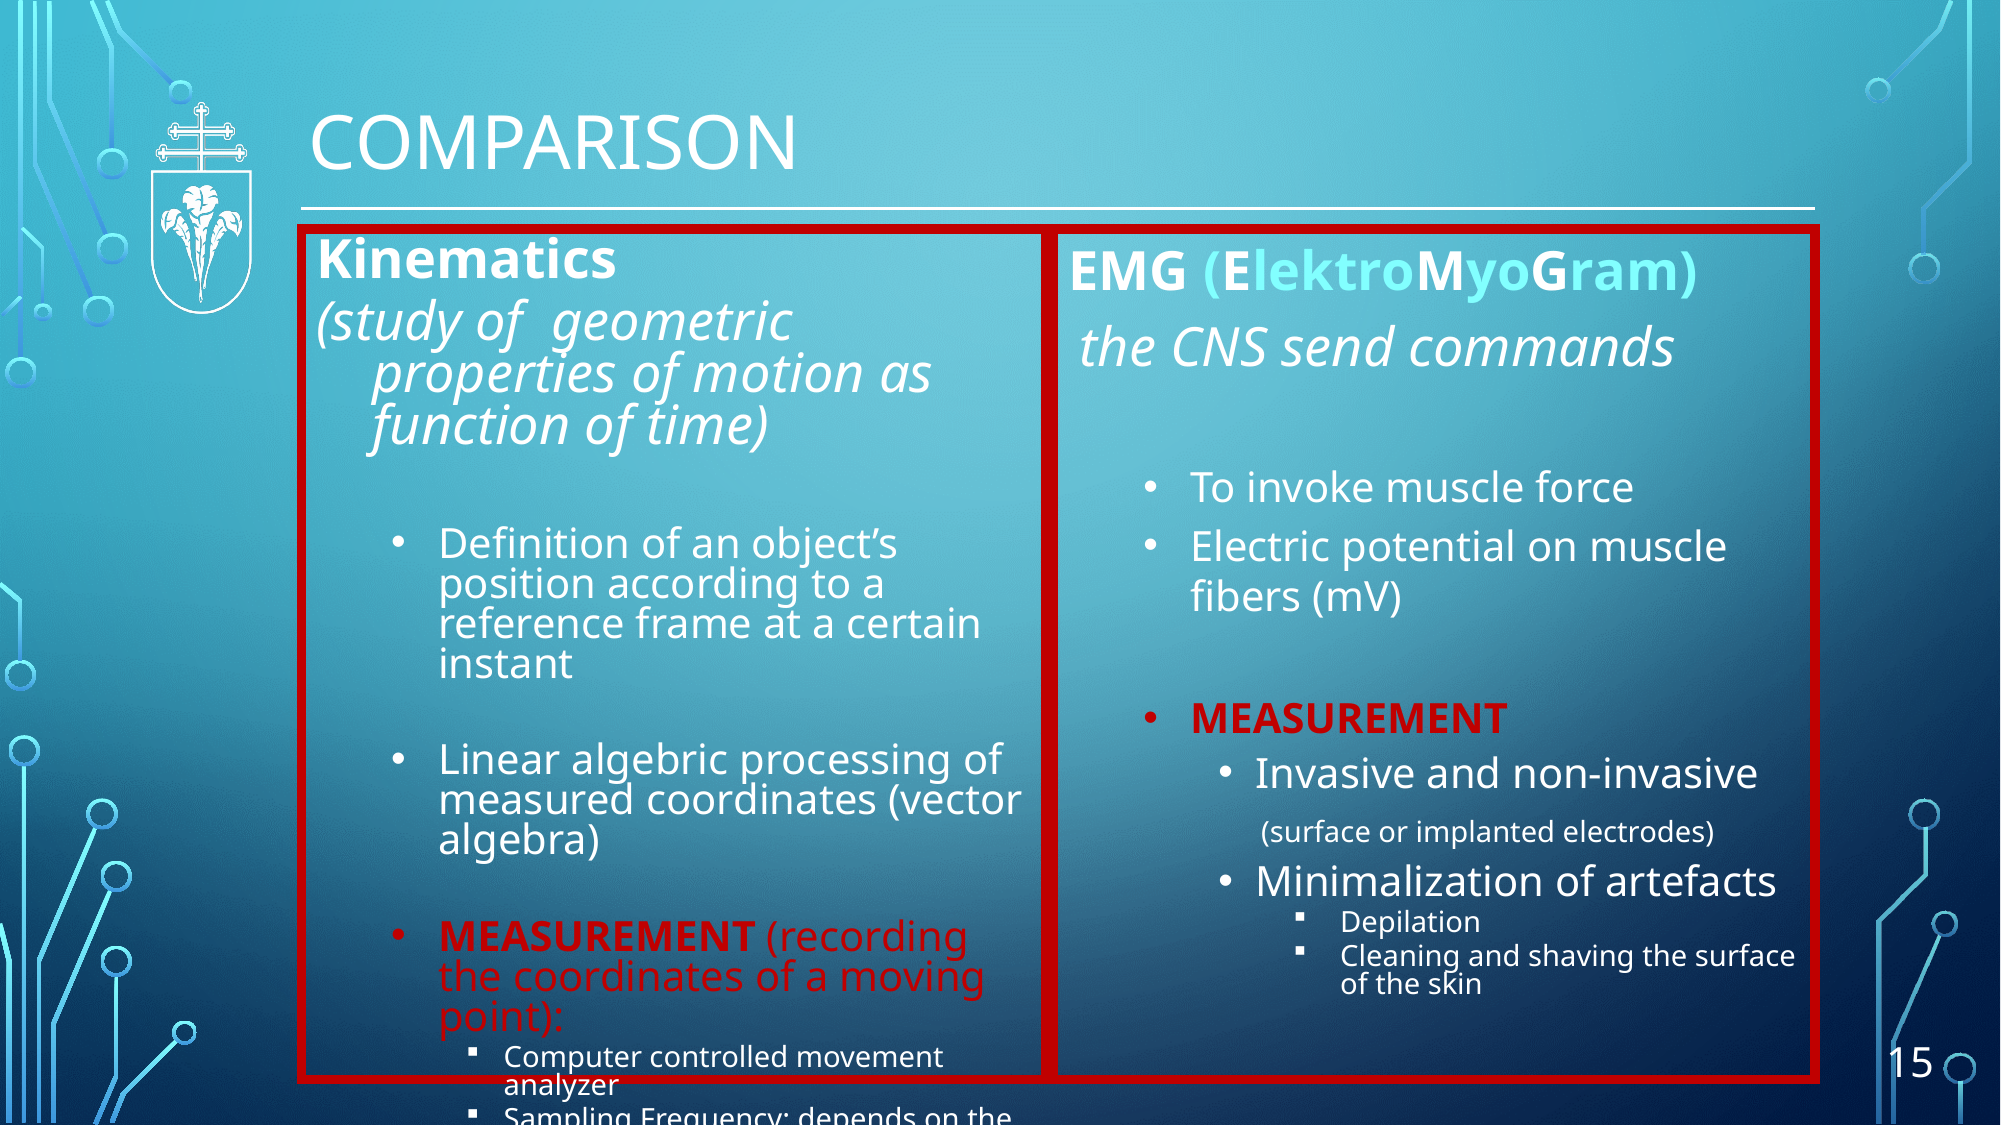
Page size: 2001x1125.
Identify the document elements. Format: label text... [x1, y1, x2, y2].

text_box Kinematics (study of geometric properties of motion as function of time) Definition of an object’s position according to a reference frame at a certain instant Linear algebric processing of measured coordinates (vector algebra) MEASUREMENT (recording the coordinates of a moving point): Computer controlled movement analyzer Sampling Frequency: depends on the motor task (velocity of motion) and on number of mmeasured points [301, 229, 1046, 1080]
slide_number 15 [1822, 1034, 1950, 1095]
picture [150, 102, 264, 315]
text_box EMG (ElektroMyoGram) the CNS send commands To invoke muscle force Electric potential on muscle fibers (mV) MEASUREMENT Invasive and non-invasive (surface or implanted electrodes) Minimalization of artefacts Depilation Cleaning and shaving the surface of the skin [1053, 229, 1816, 1080]
title Comparison [293, 24, 1919, 267]
